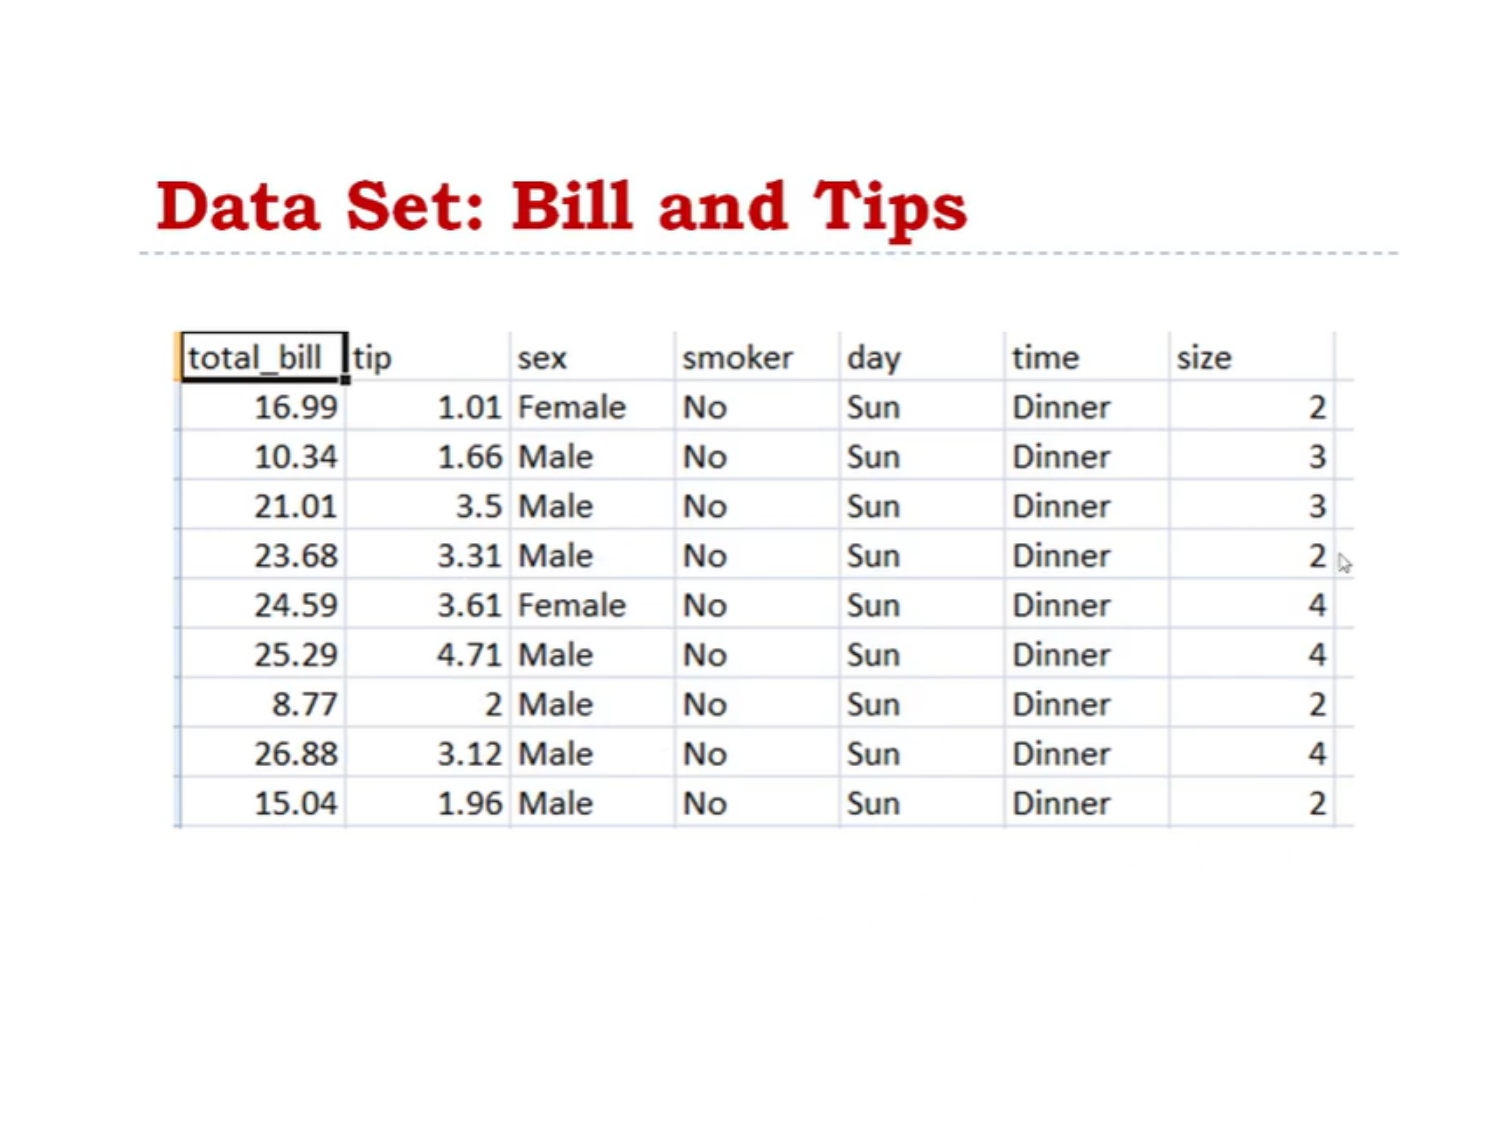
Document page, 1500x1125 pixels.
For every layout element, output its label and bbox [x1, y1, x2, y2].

picture [111, 123, 1400, 1013]
